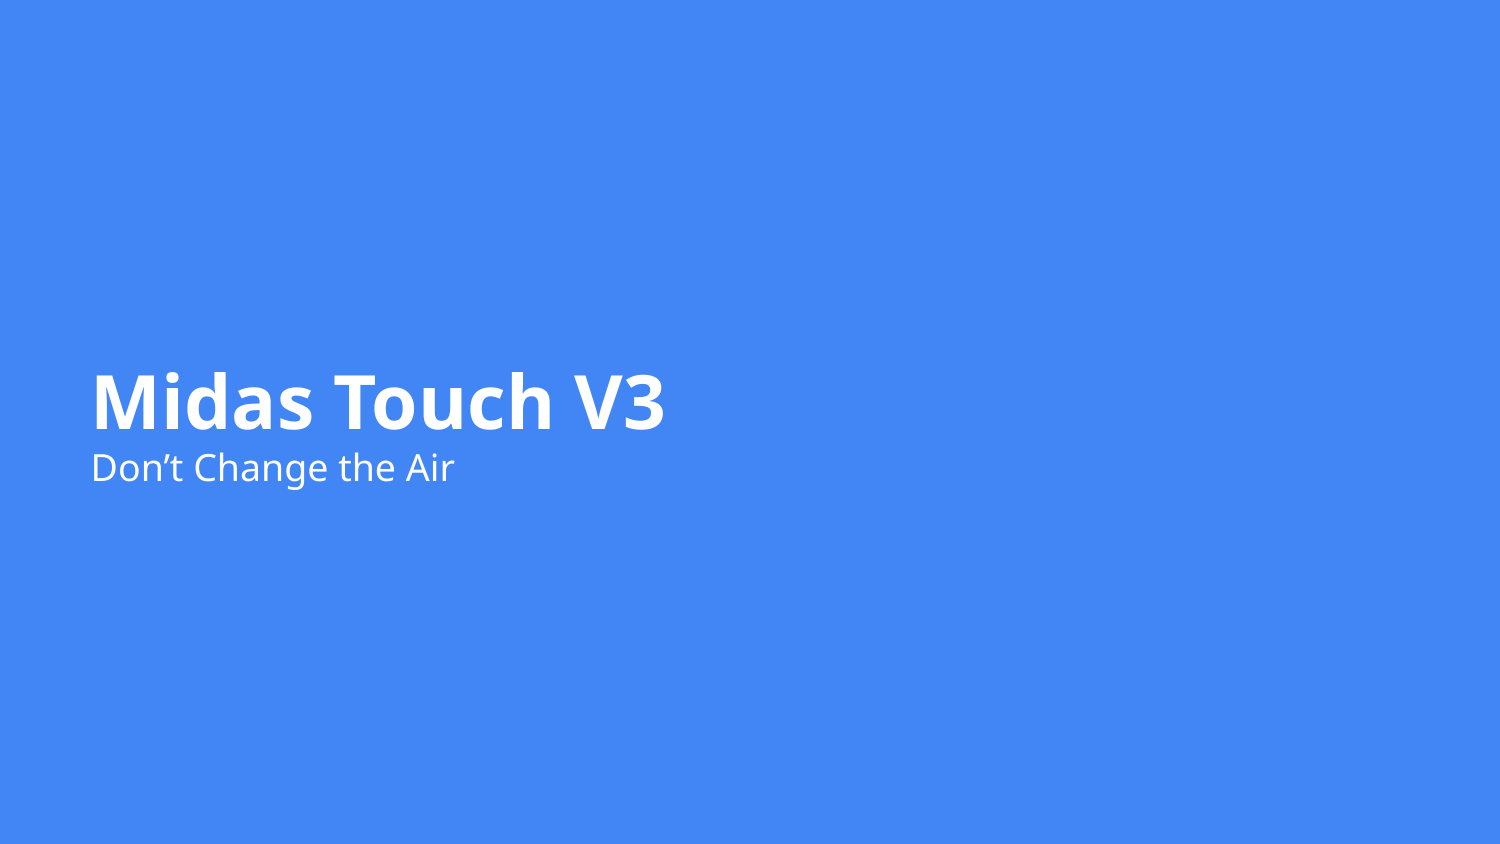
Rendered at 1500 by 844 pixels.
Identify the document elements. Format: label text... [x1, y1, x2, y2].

title Midas Touch V3 Don’t Change the Air [75, 338, 1425, 505]
